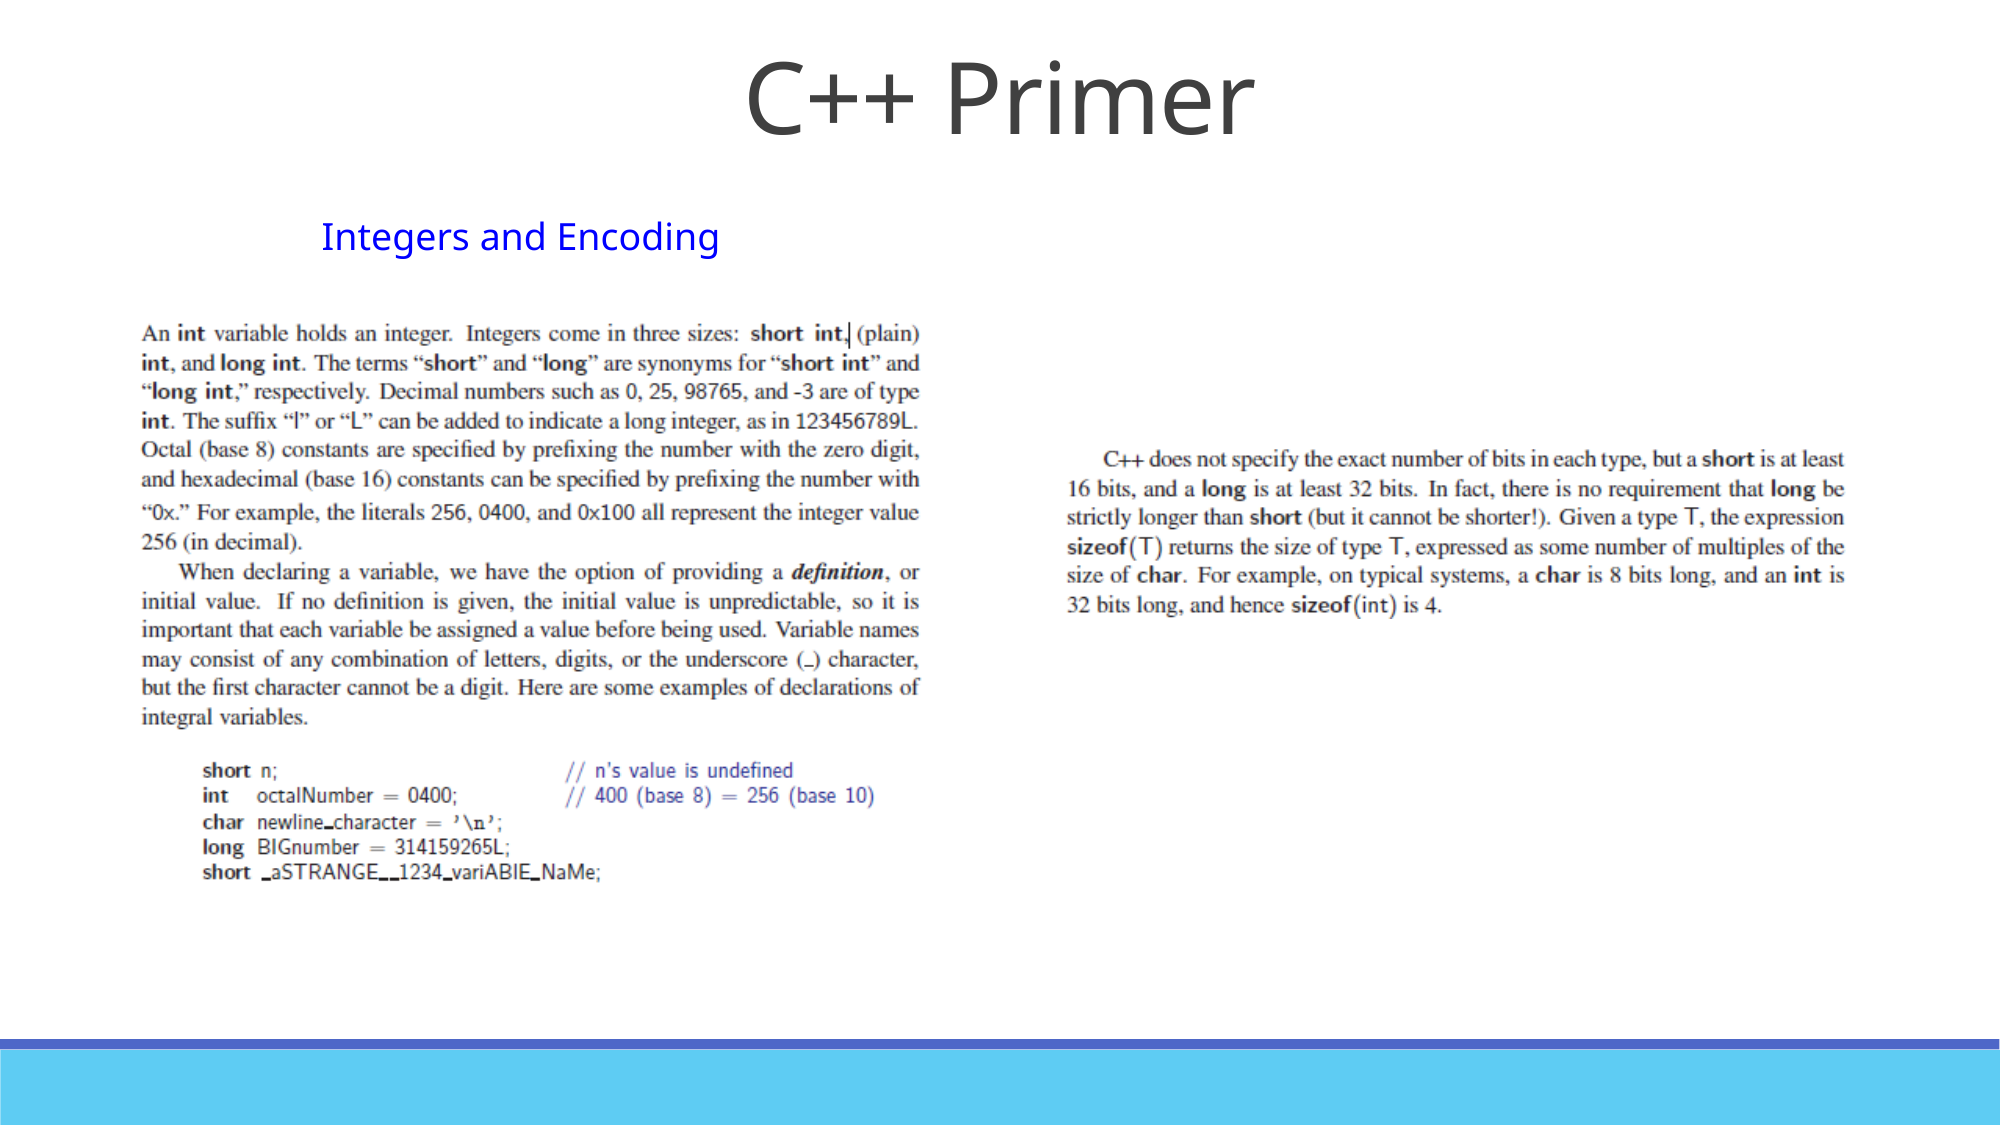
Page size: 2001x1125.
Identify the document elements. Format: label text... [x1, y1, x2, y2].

text_box Integers and Encoding [306, 205, 736, 266]
picture [1062, 447, 1864, 619]
title C++ Primer [0, 0, 2000, 163]
picture [130, 312, 938, 893]
